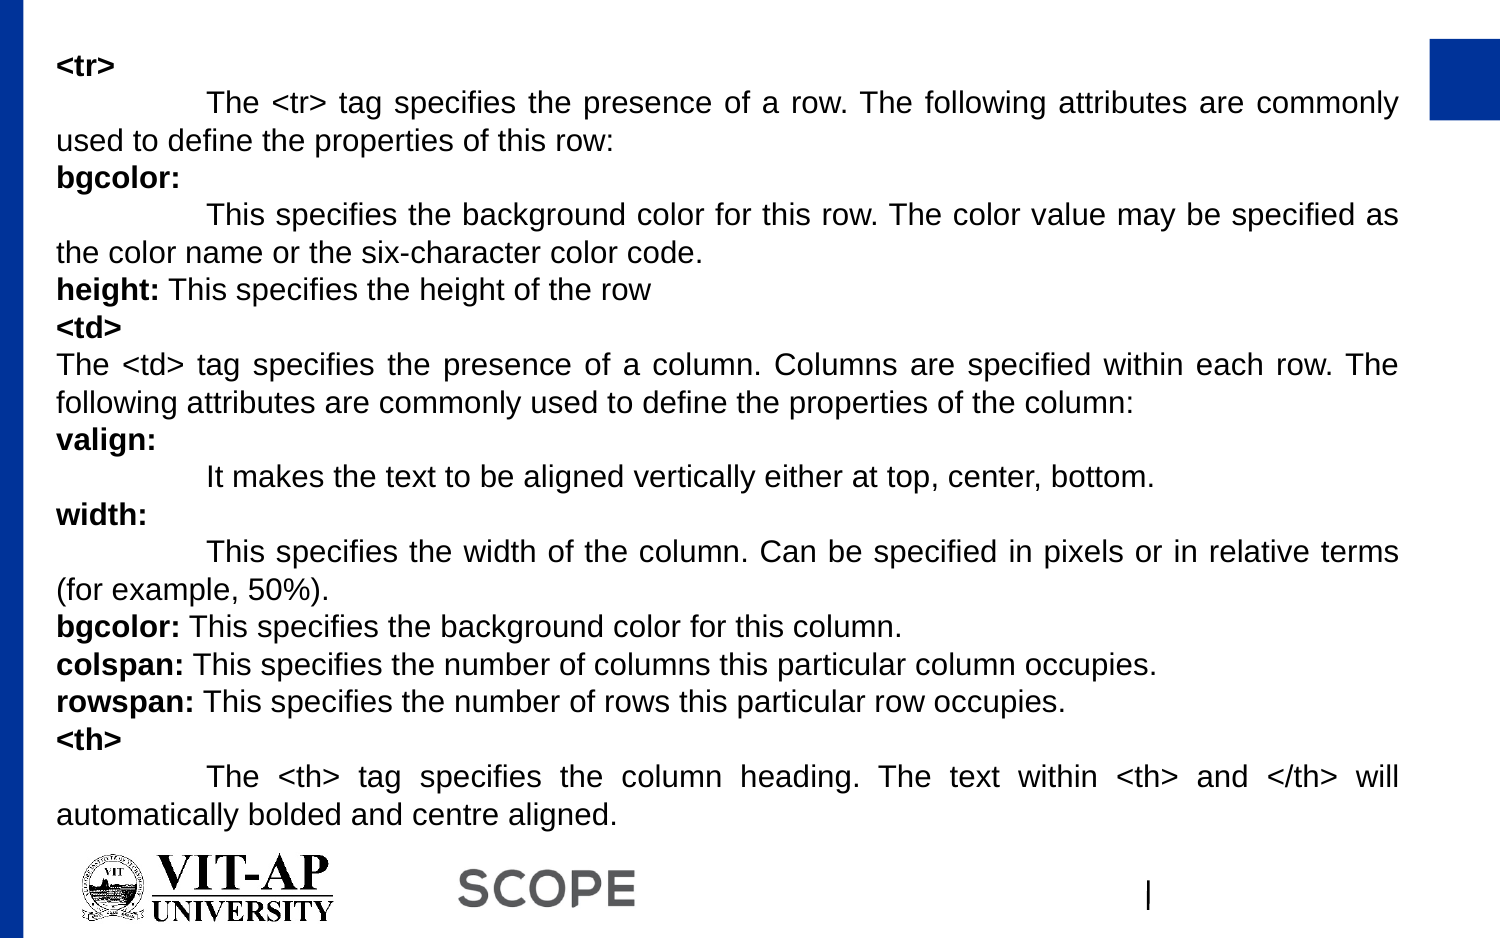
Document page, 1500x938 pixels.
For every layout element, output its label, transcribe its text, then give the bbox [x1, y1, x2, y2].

picture [76, 846, 337, 928]
picture [454, 864, 641, 910]
text_box <tr> The <tr> tag specifies the presence of a row. The following attributes are commonly used to define the properties of this row: bgcolor: This specifies the background color for this row. The color value may be specified as the color name or the six-character color code. height: This specifies the height of the row <td> The <td> tag specifies the presence of a column. Columns are specified within each row. The following attributes are commonly used to define the properties of the column: valign: It makes the text to be aligned vertically either at top, center, bottom. width: This specifies the width of the column. Can be specified in pixels or in relative terms (for example, 50%). bgcolor: This specifies the background color for this column. colspan: This specifies the number of columns this particular column occupies. rowspan: This specifies the number of rows this particular row occupies. <th> The <th> tag specifies the column heading. The text within <th> and </th> will automatically bolded and centre aligned. [41, 37, 1417, 839]
